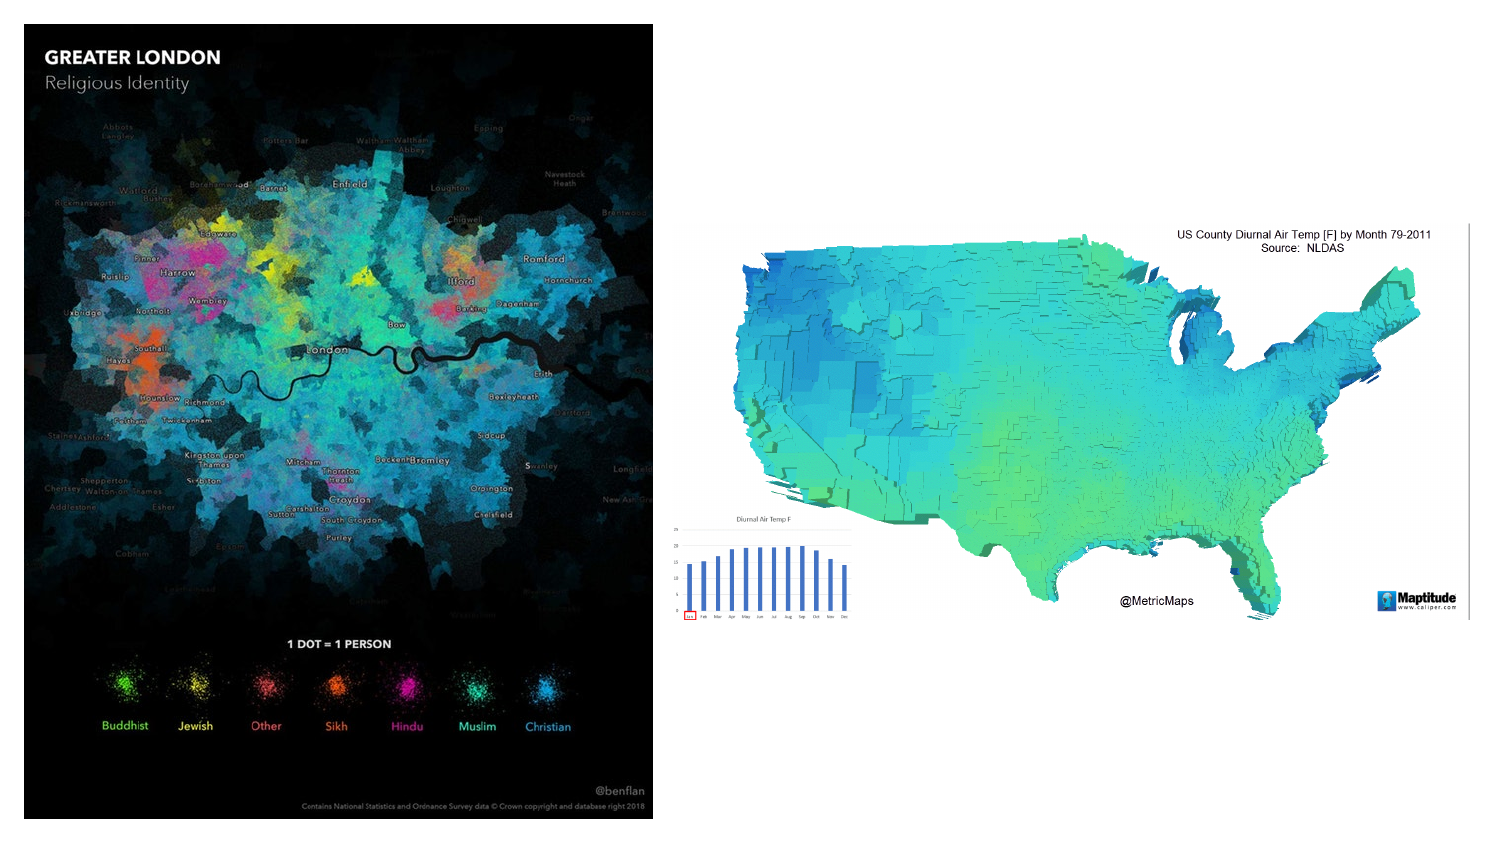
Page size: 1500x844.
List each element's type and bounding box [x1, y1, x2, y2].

picture [24, 24, 654, 819]
picture [672, 223, 1471, 621]
